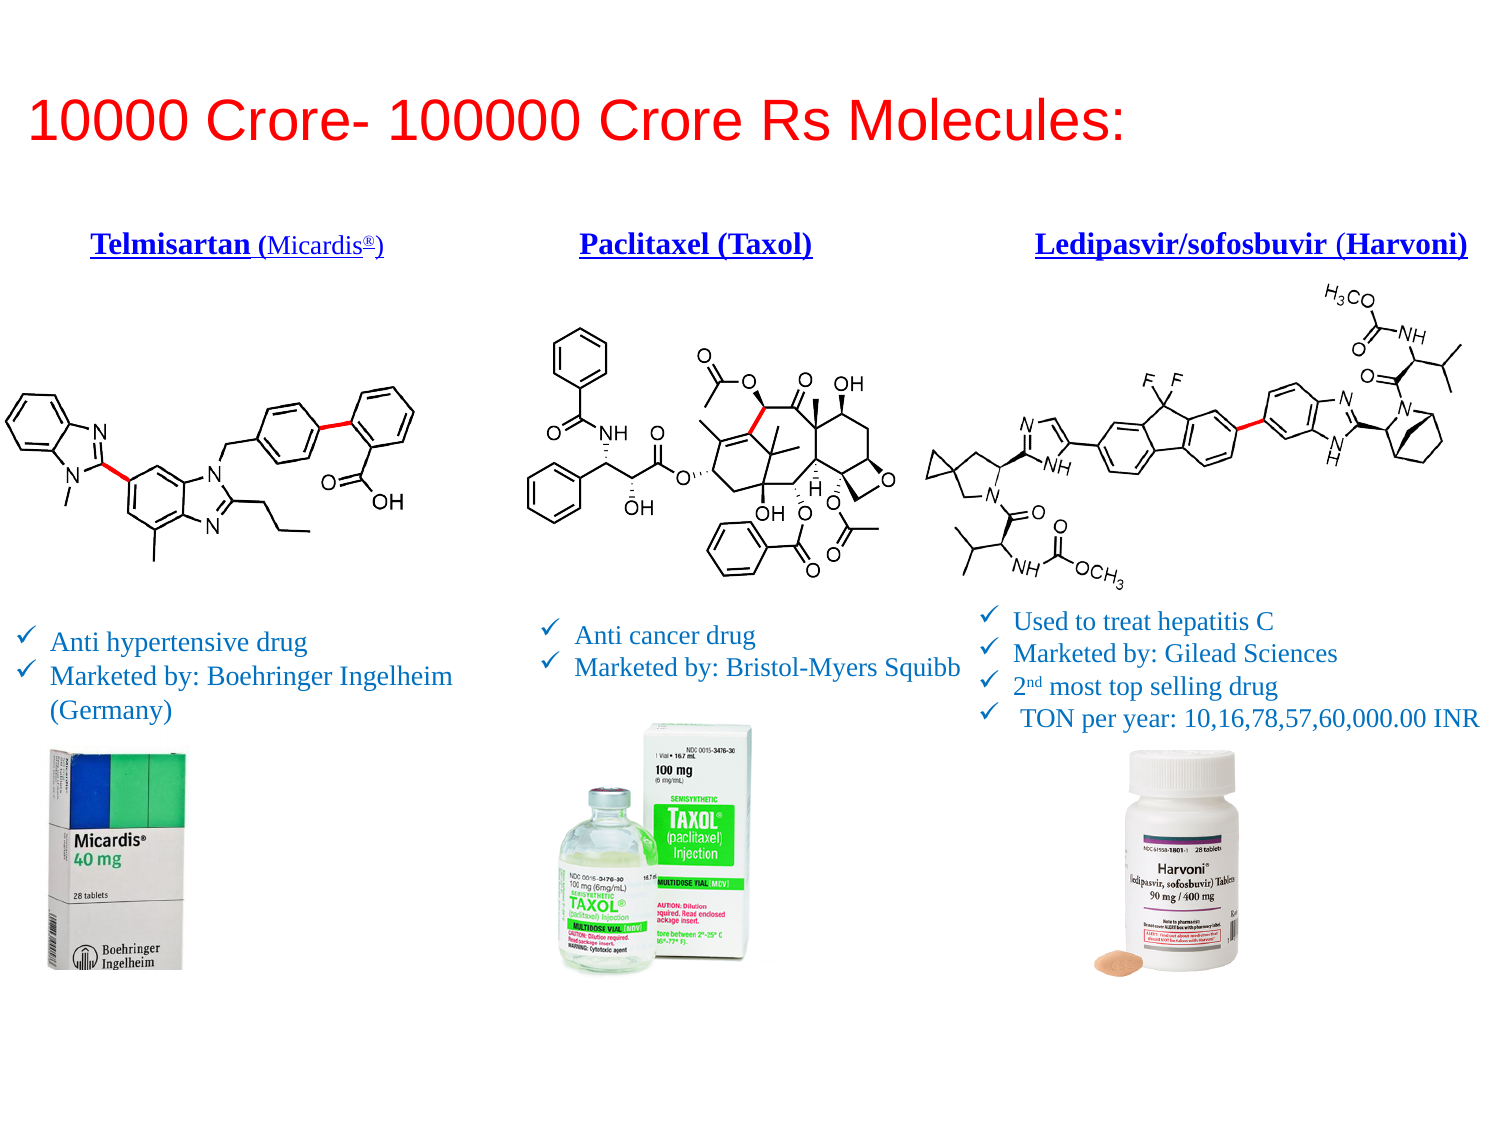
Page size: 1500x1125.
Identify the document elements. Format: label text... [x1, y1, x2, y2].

picture [0, 381, 419, 566]
text_box Used to treat hepatitis C Marketed by: Gilead Sciences 2nd most top selling drug TON per year: 10,16,78,57,60,000.00 INR [963, 596, 1500, 806]
text_box Telmisartan (Micardis®) [75, 216, 399, 269]
text_box 10000 Crore- 100000 Crore Rs Molecules: [12, 75, 1463, 160]
text_box Anti cancer drug Marketed by: Bristol-Myers Squibb [524, 609, 1275, 690]
picture [902, 196, 1477, 630]
picture [524, 324, 901, 583]
picture [1092, 750, 1250, 982]
picture [35, 715, 194, 970]
text_box Ledipasvir/sofosbuvir (Harvoni) [1020, 216, 1484, 269]
text_box Anti hypertensive drug Marketed by: Boehringer Ingelheim (Germany) [0, 582, 495, 733]
text_box Paclitaxel (Taxol) [564, 216, 843, 269]
picture [539, 703, 774, 982]
